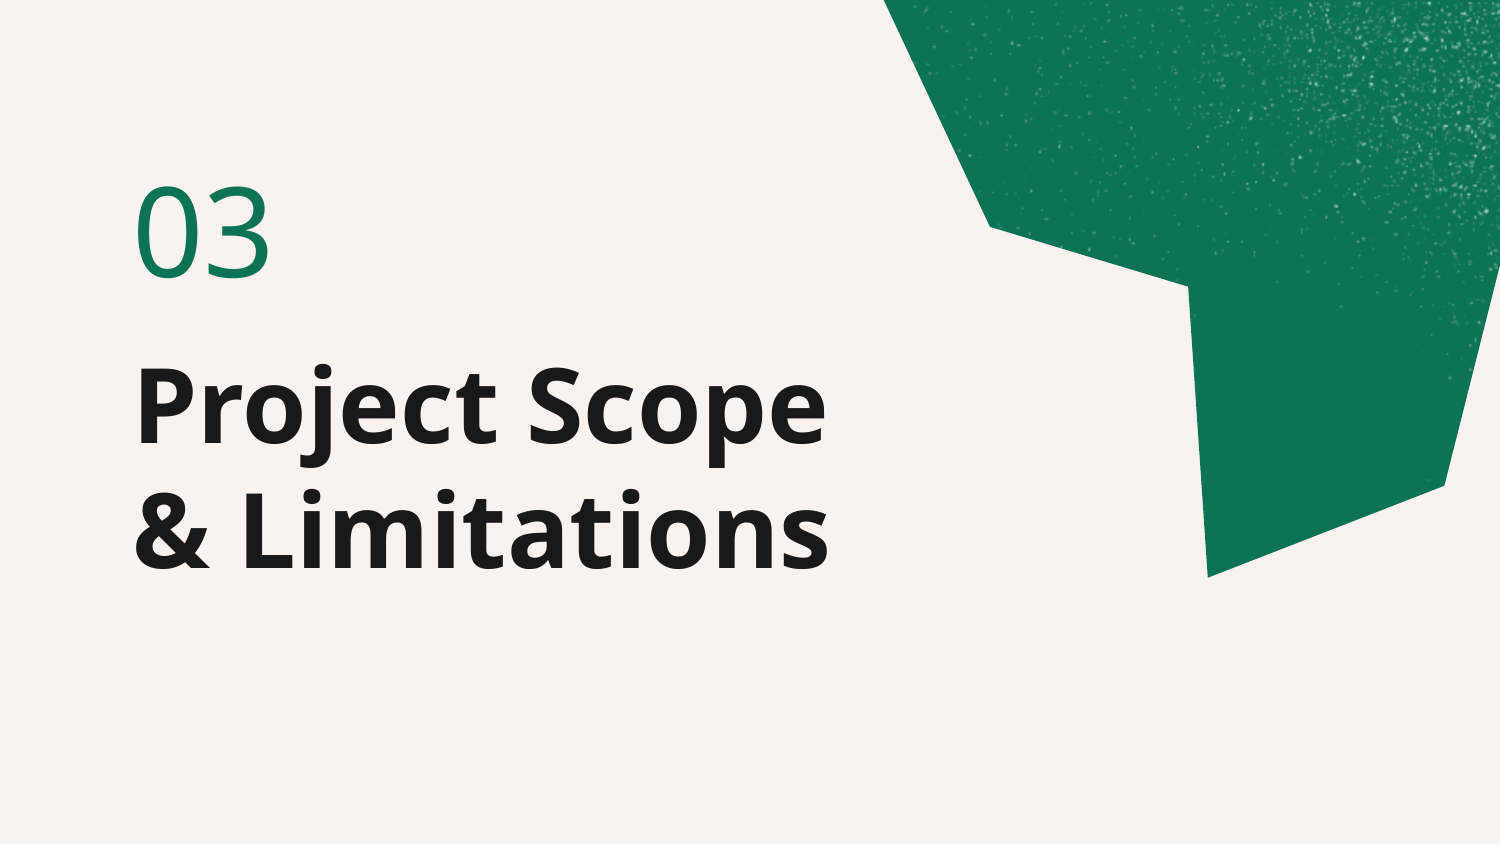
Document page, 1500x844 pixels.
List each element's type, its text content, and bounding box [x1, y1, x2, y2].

title Project Scope & Limitations [116, 317, 949, 605]
picture [876, 1, 1500, 595]
title 03 [116, 179, 361, 318]
